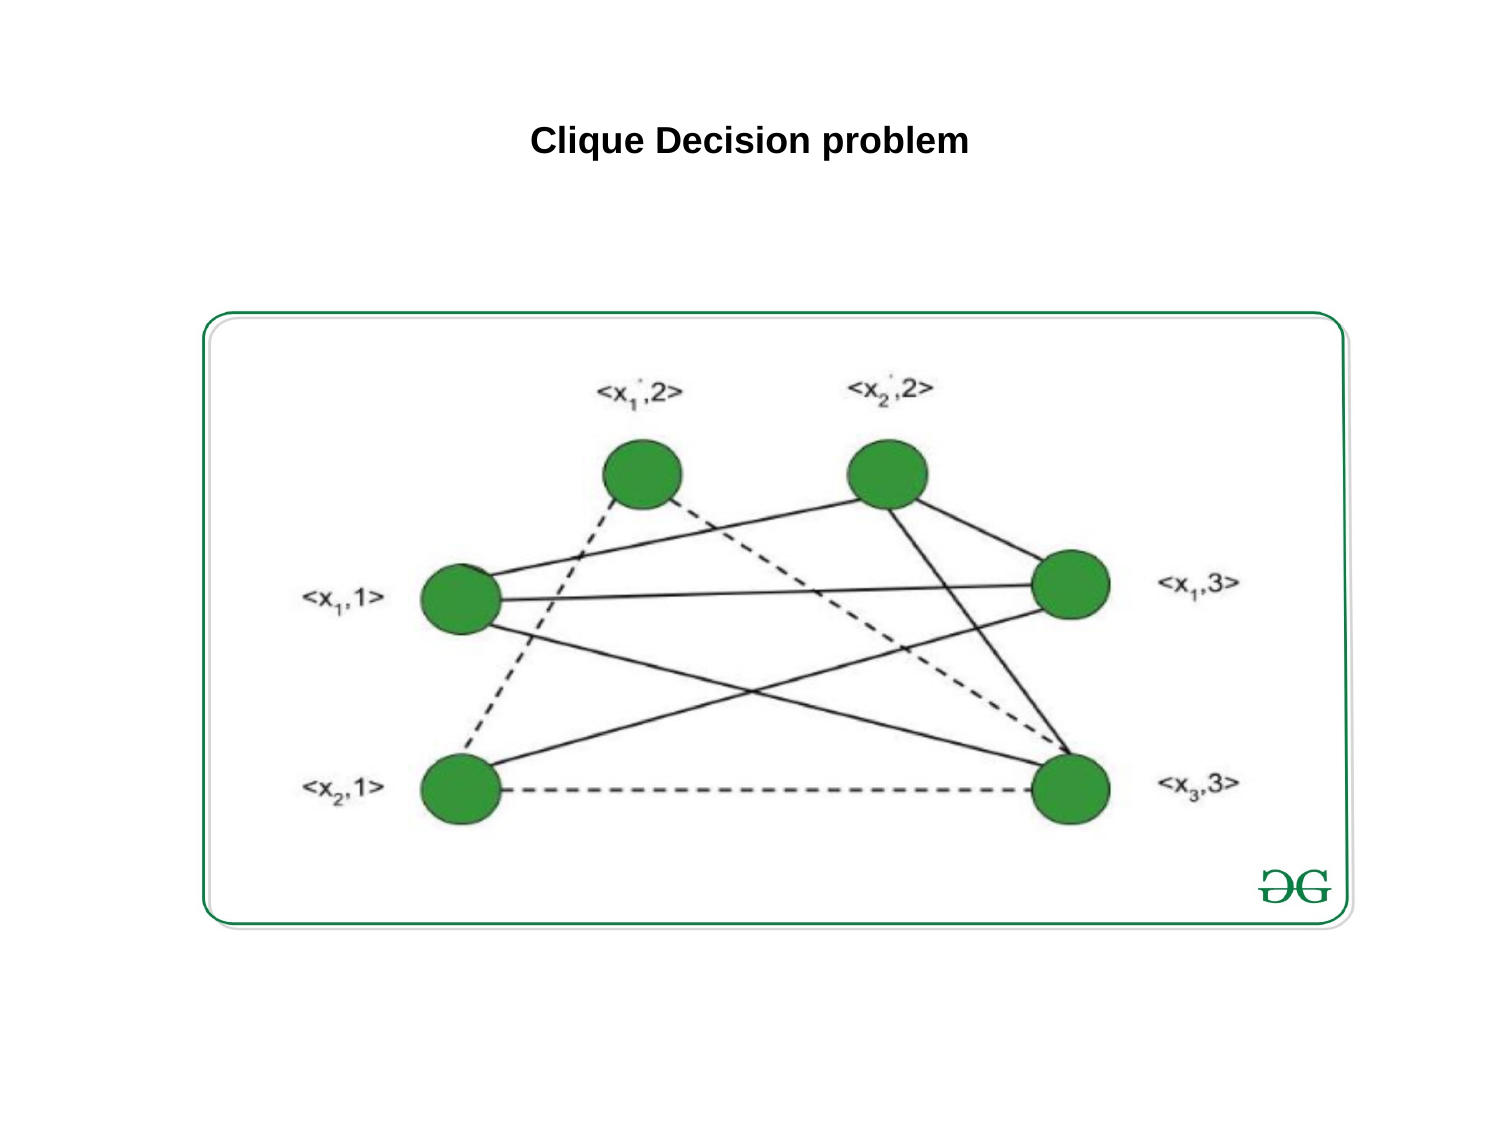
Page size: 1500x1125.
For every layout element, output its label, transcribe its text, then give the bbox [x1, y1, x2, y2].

title Clique Decision problem [74, 44, 1426, 233]
picture [187, 299, 1363, 938]
